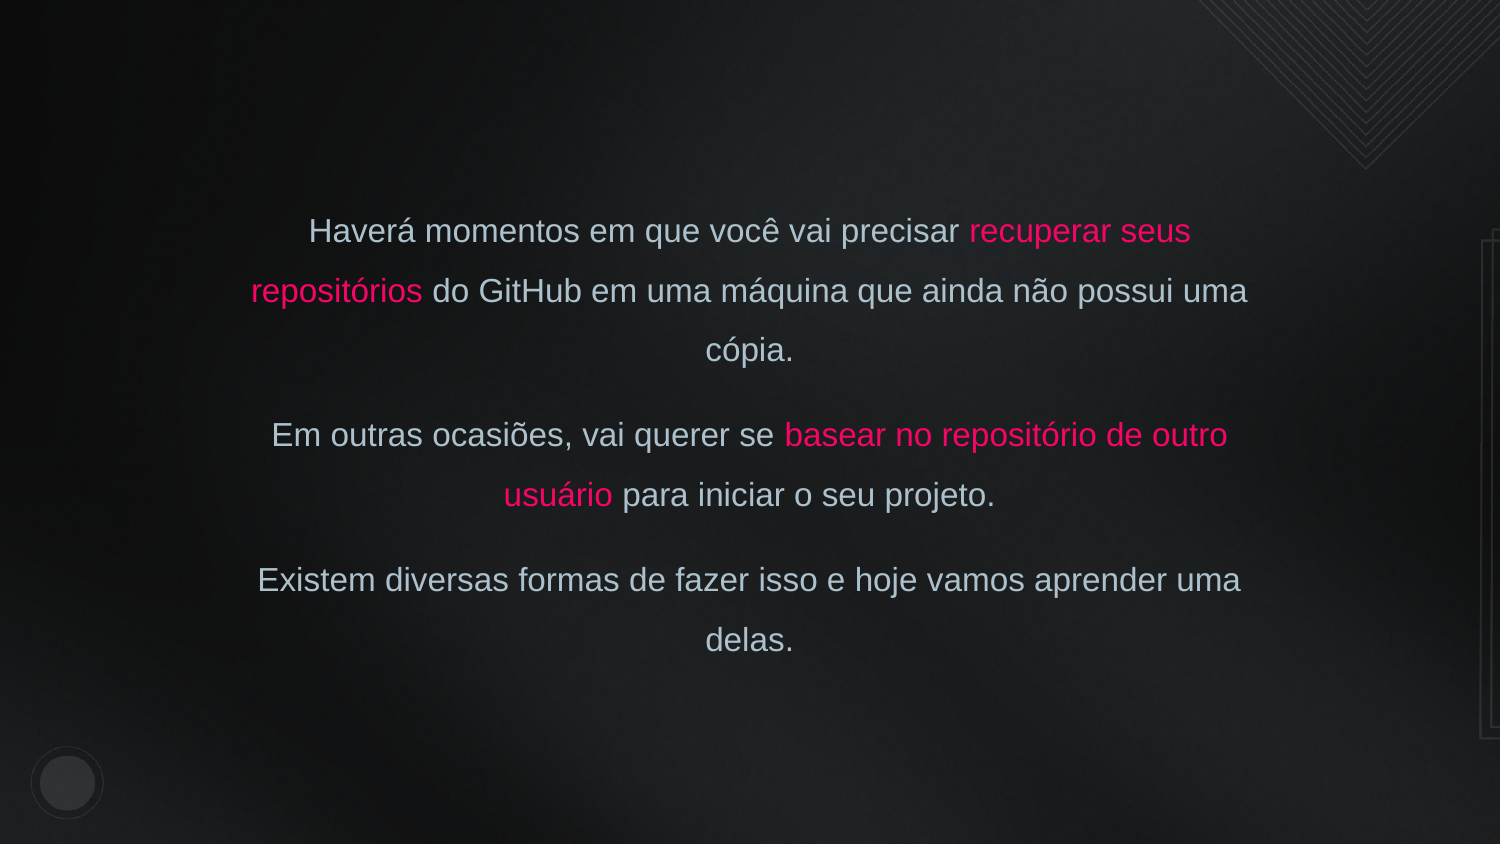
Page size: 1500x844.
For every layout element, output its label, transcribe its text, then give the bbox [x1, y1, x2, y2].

text_box Haverá momentos em que você vai precisar recuperar seus repositórios do GitHub em uma máquina que ainda não possui uma cópia. Em outras ocasiões, vai querer se basear no repositório de outro usuário para iniciar o seu projeto. Existem diversas formas de fazer isso e hoje vamos aprender uma delas. [203, 181, 1297, 666]
picture [0, 0, 1500, 844]
